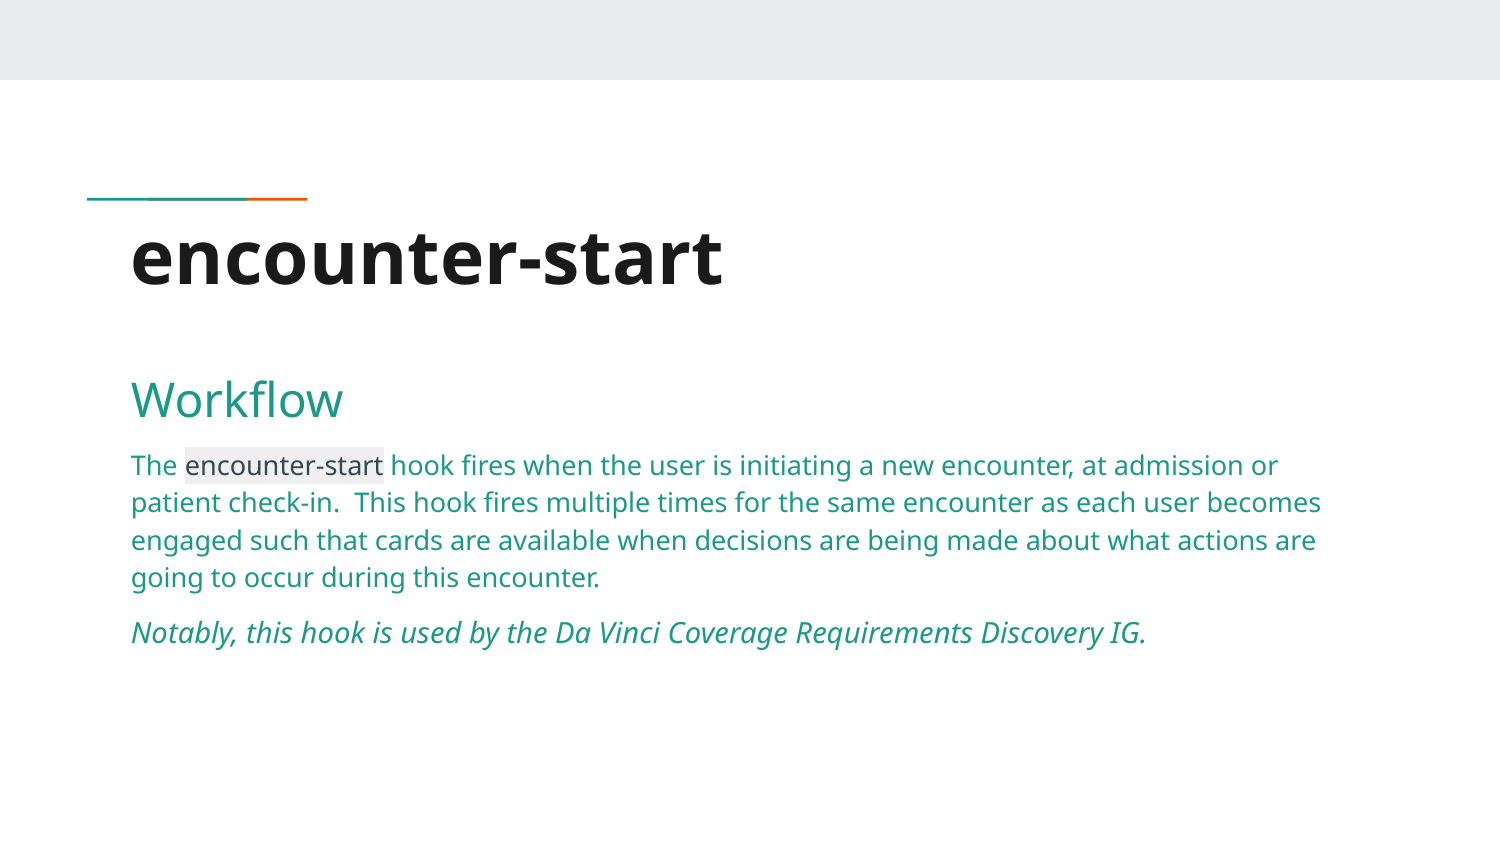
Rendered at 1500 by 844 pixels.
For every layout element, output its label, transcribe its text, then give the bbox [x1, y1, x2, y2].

title encounter-start [119, 216, 1381, 305]
list Workflow The encounter-start hook fires when the user is initiating a new encounter, at admission or patient check-in. This hook fires multiple times for the same encounter as each user becomes engaged such that cards are available when decisions are being made about what actions are going to occur during this encounter. Notably, this hook is used by the Da Vinci Coverage Requirements Discovery IG. [119, 341, 1381, 712]
